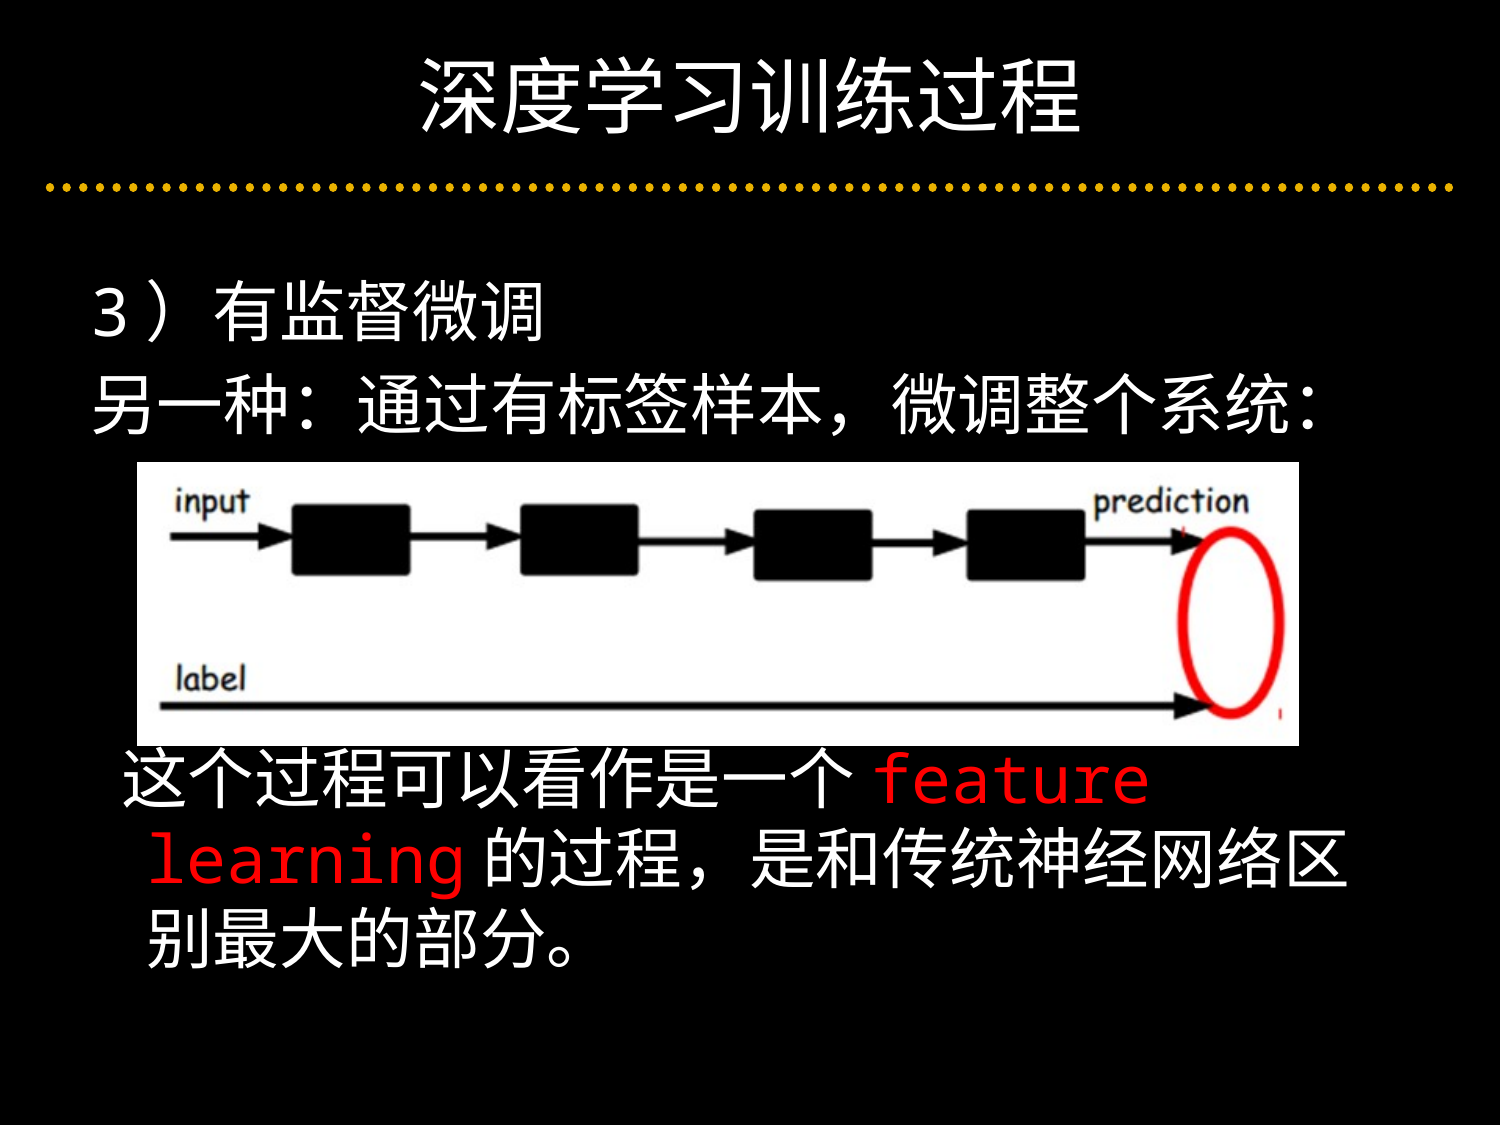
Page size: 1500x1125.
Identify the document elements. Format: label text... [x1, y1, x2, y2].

picture [137, 462, 1299, 746]
list 3）有监督微调 另一种：通过有标签样本，微调整个系统： 这个过程可以看作是一个feature learning的过程，是和传统神经网络区别最大的部分。 [74, 262, 1426, 1006]
title 深度学习训练过程 [74, 0, 1426, 186]
